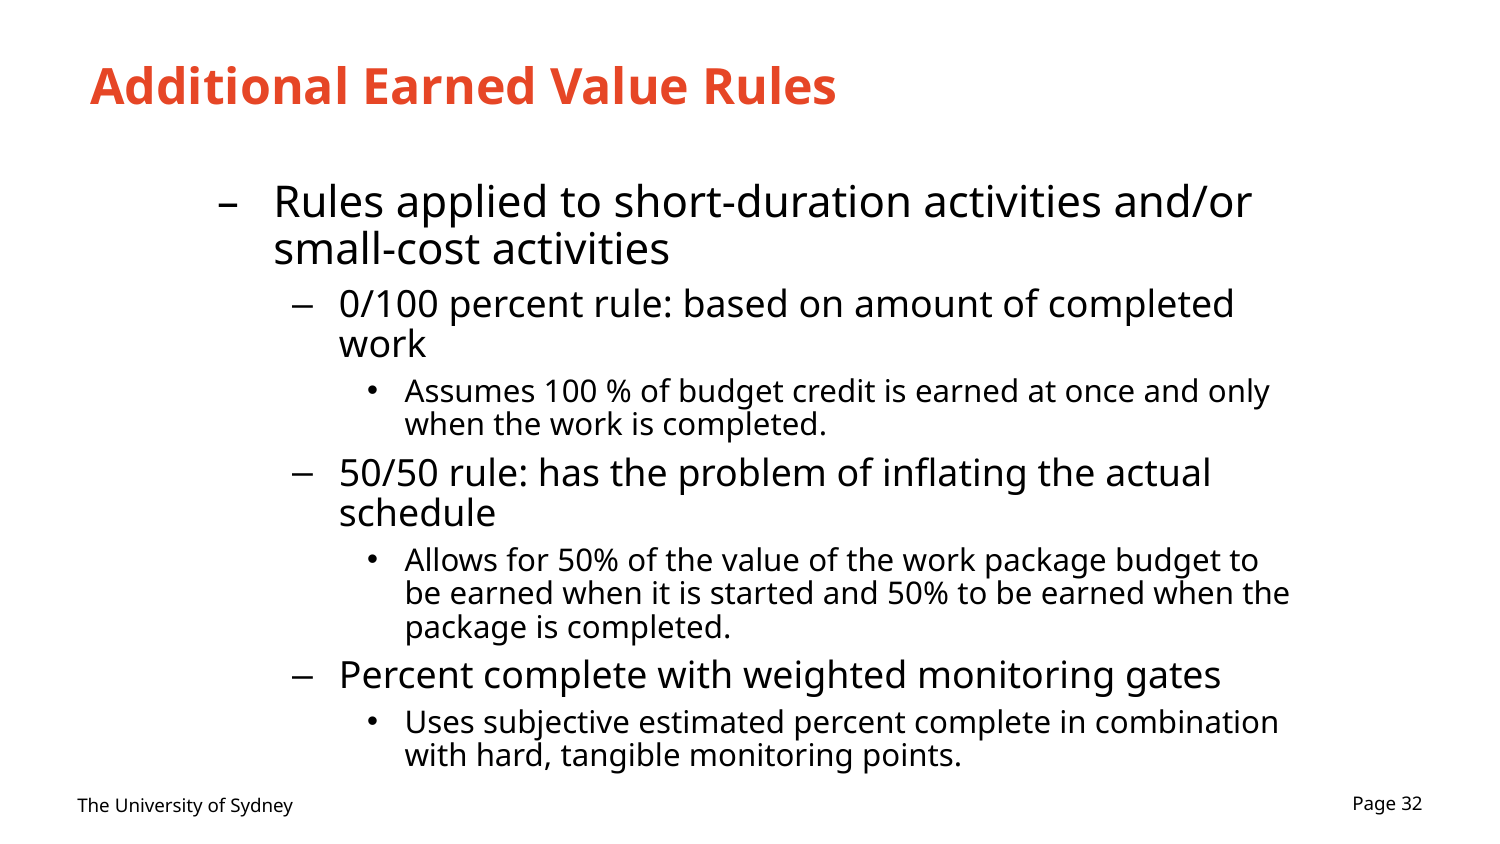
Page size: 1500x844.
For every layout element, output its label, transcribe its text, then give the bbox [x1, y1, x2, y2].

list Rules applied to short-duration activities and/or small-cost activities 0/100 percent rule: based on amount of completed work Assumes 100 % of budget credit is earned at once and only when the work is completed. 50/50 rule: has the problem of inflating the actual schedule Allows for 50% of the value of the work package budget to be earned when it is started and 50% to be earned when the package is completed. Percent complete with weighted monitoring gates Uses subjective estimated percent complete in combination with hard, tangible monitoring points. [202, 171, 1320, 761]
title Additional Earned Value Rules [75, 14, 1425, 155]
